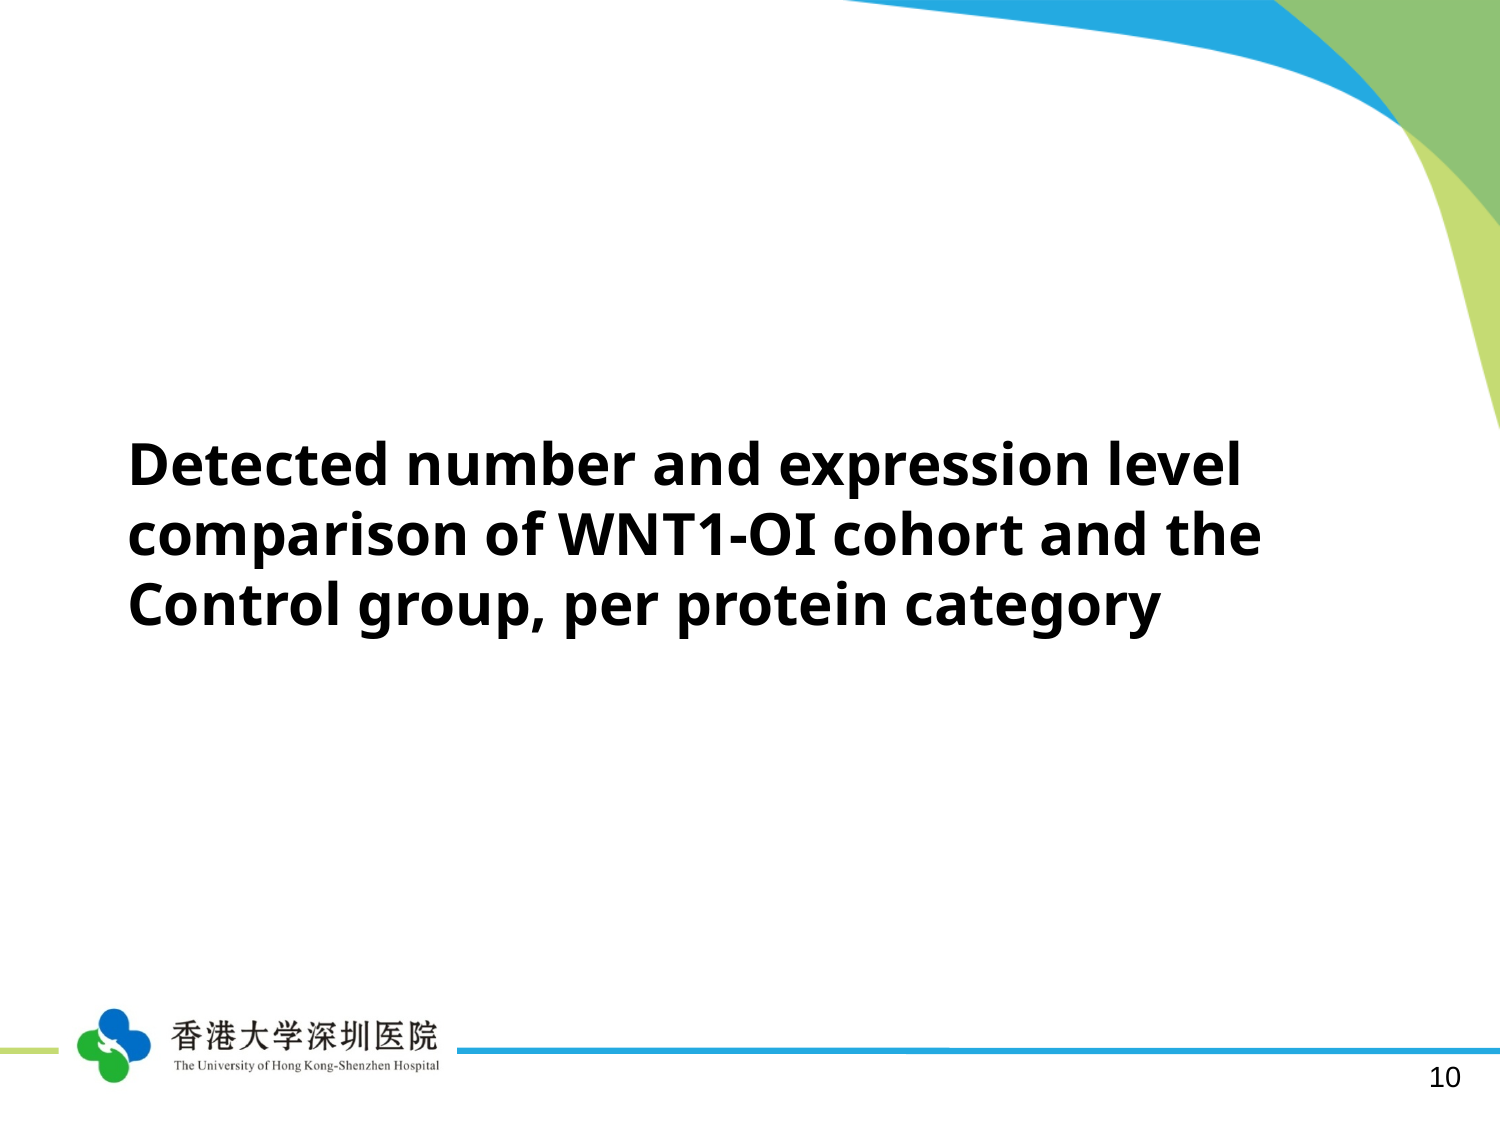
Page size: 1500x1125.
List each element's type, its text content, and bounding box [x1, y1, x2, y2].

title Detected number and expression level comparison of WNT1-OI cohort and the Control group, per protein category [112, 456, 1463, 609]
picture [843, 0, 1500, 434]
slide_number 10 [1414, 1051, 1500, 1112]
picture [58, 972, 457, 1118]
